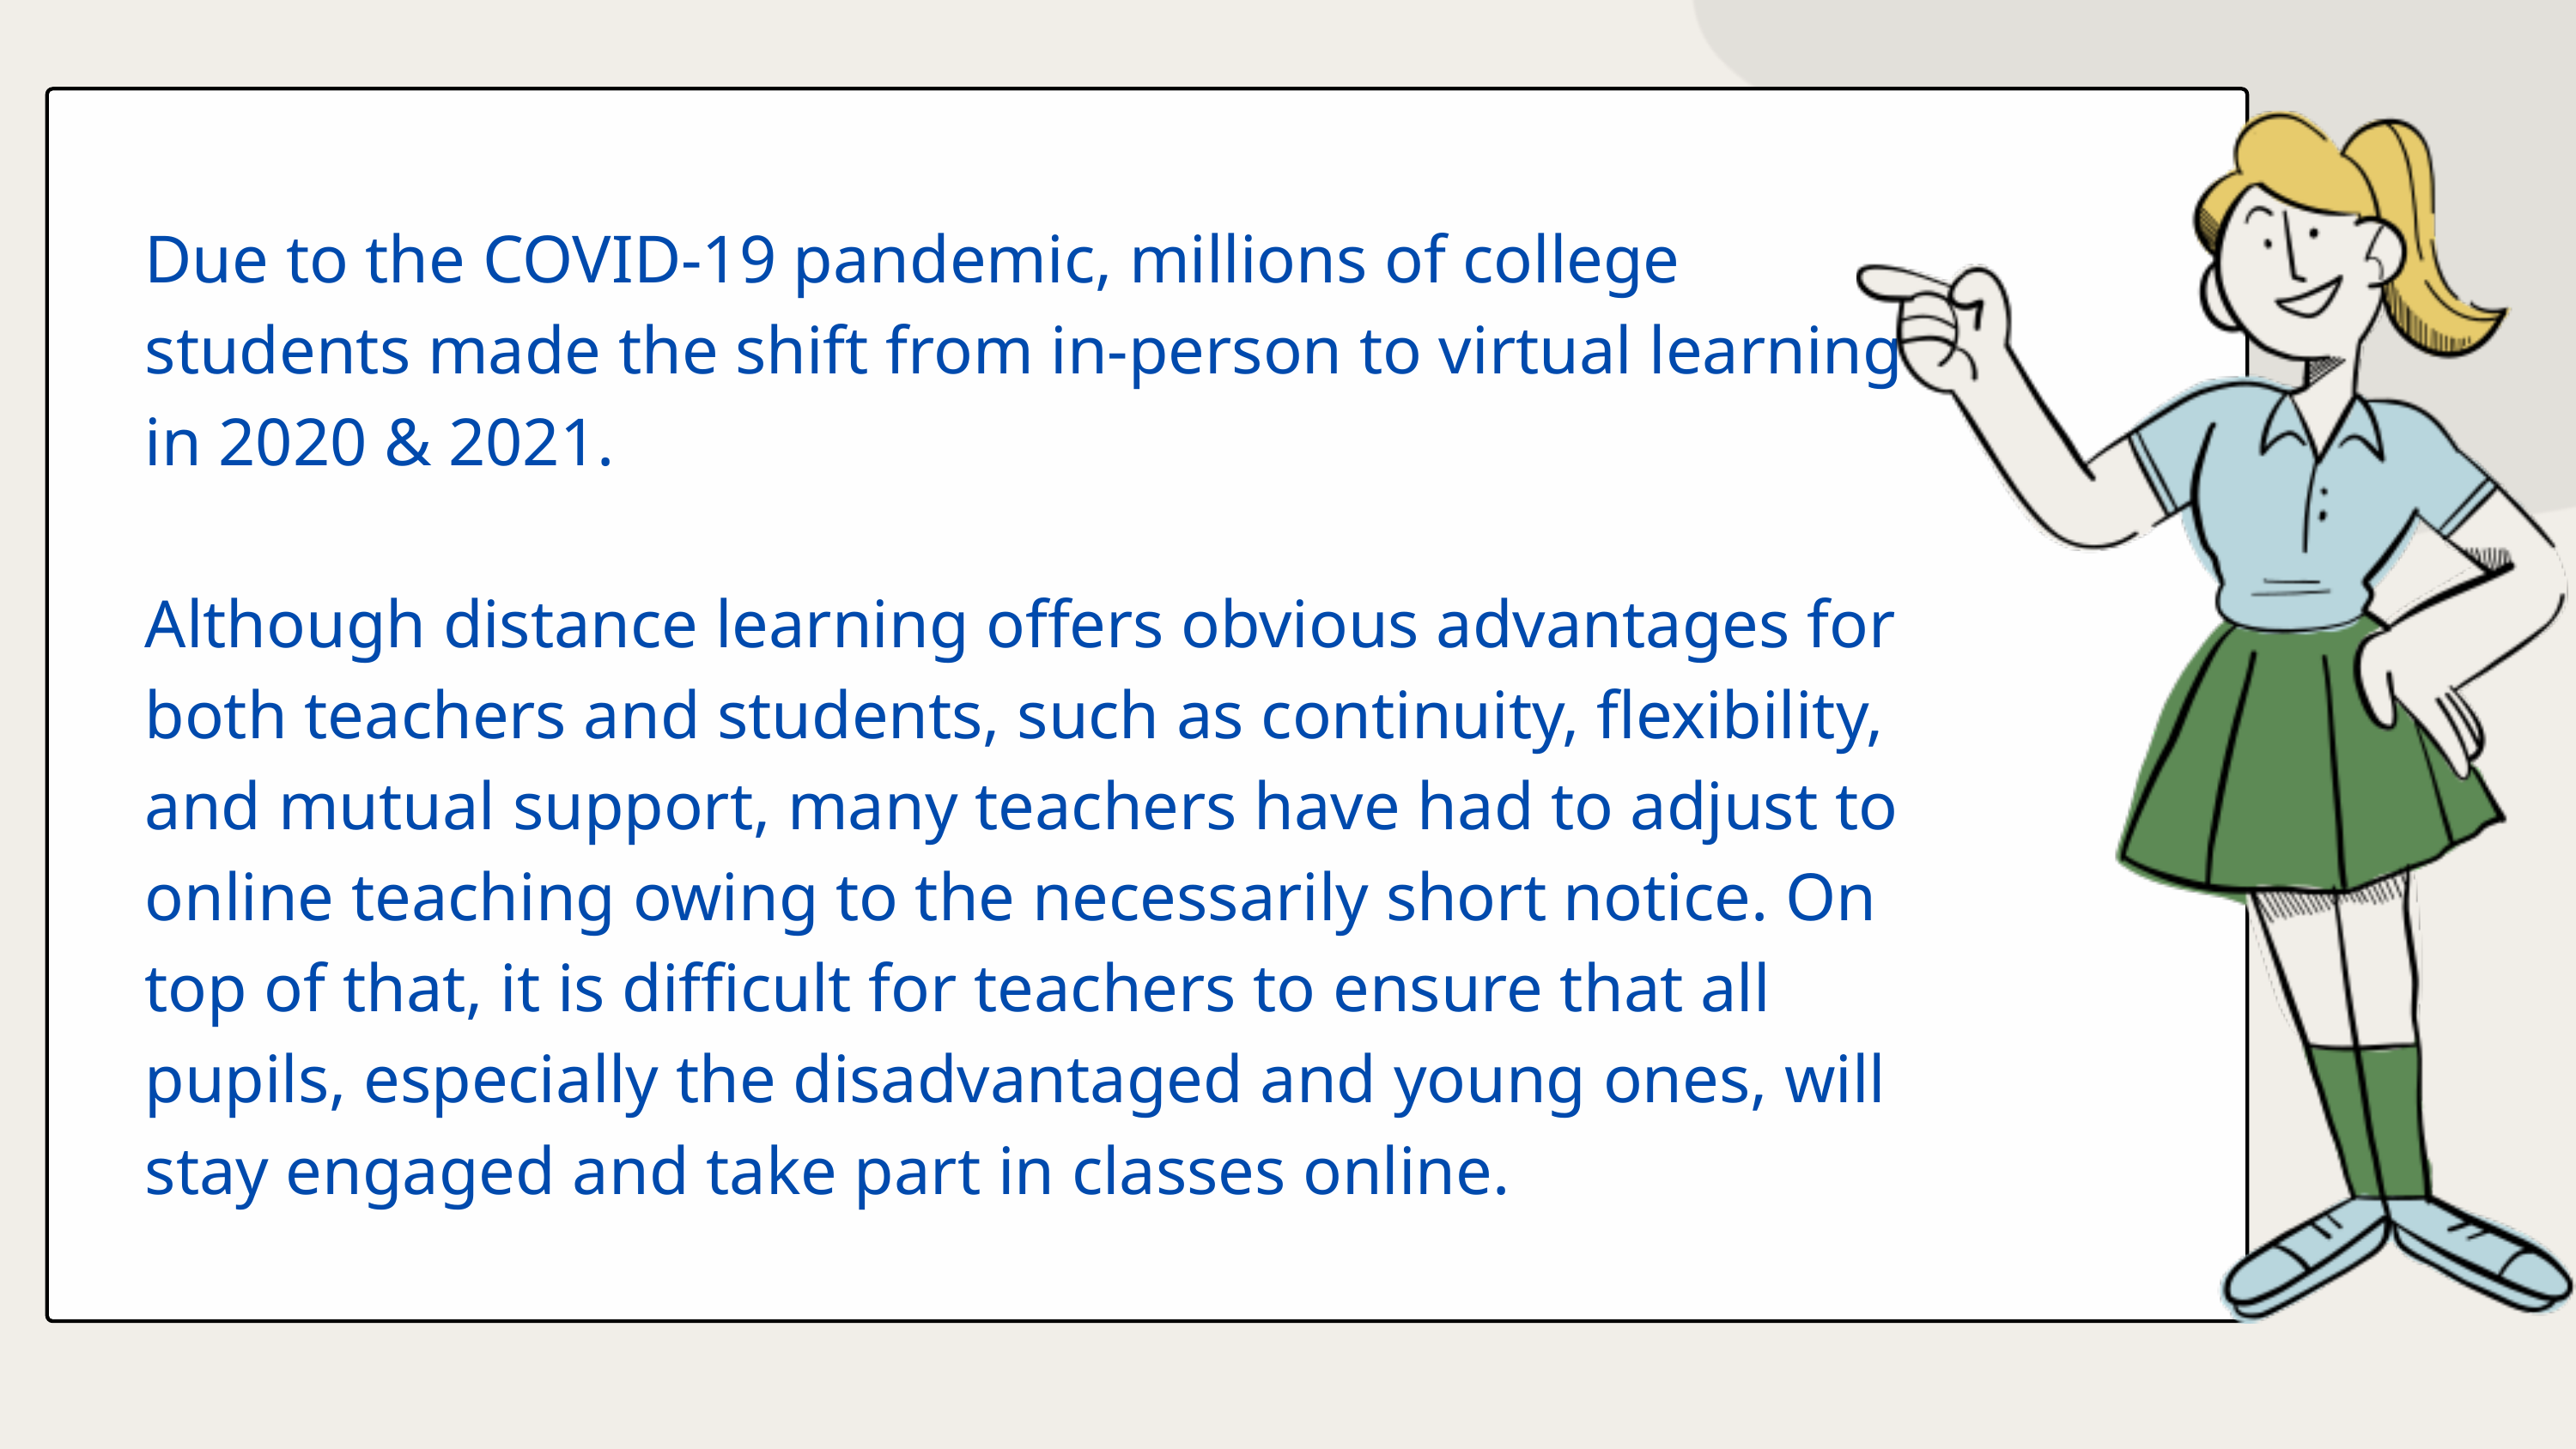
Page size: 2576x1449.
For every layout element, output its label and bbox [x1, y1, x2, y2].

text_box [45, 86, 2250, 1324]
picture [1625, 0, 2576, 1324]
